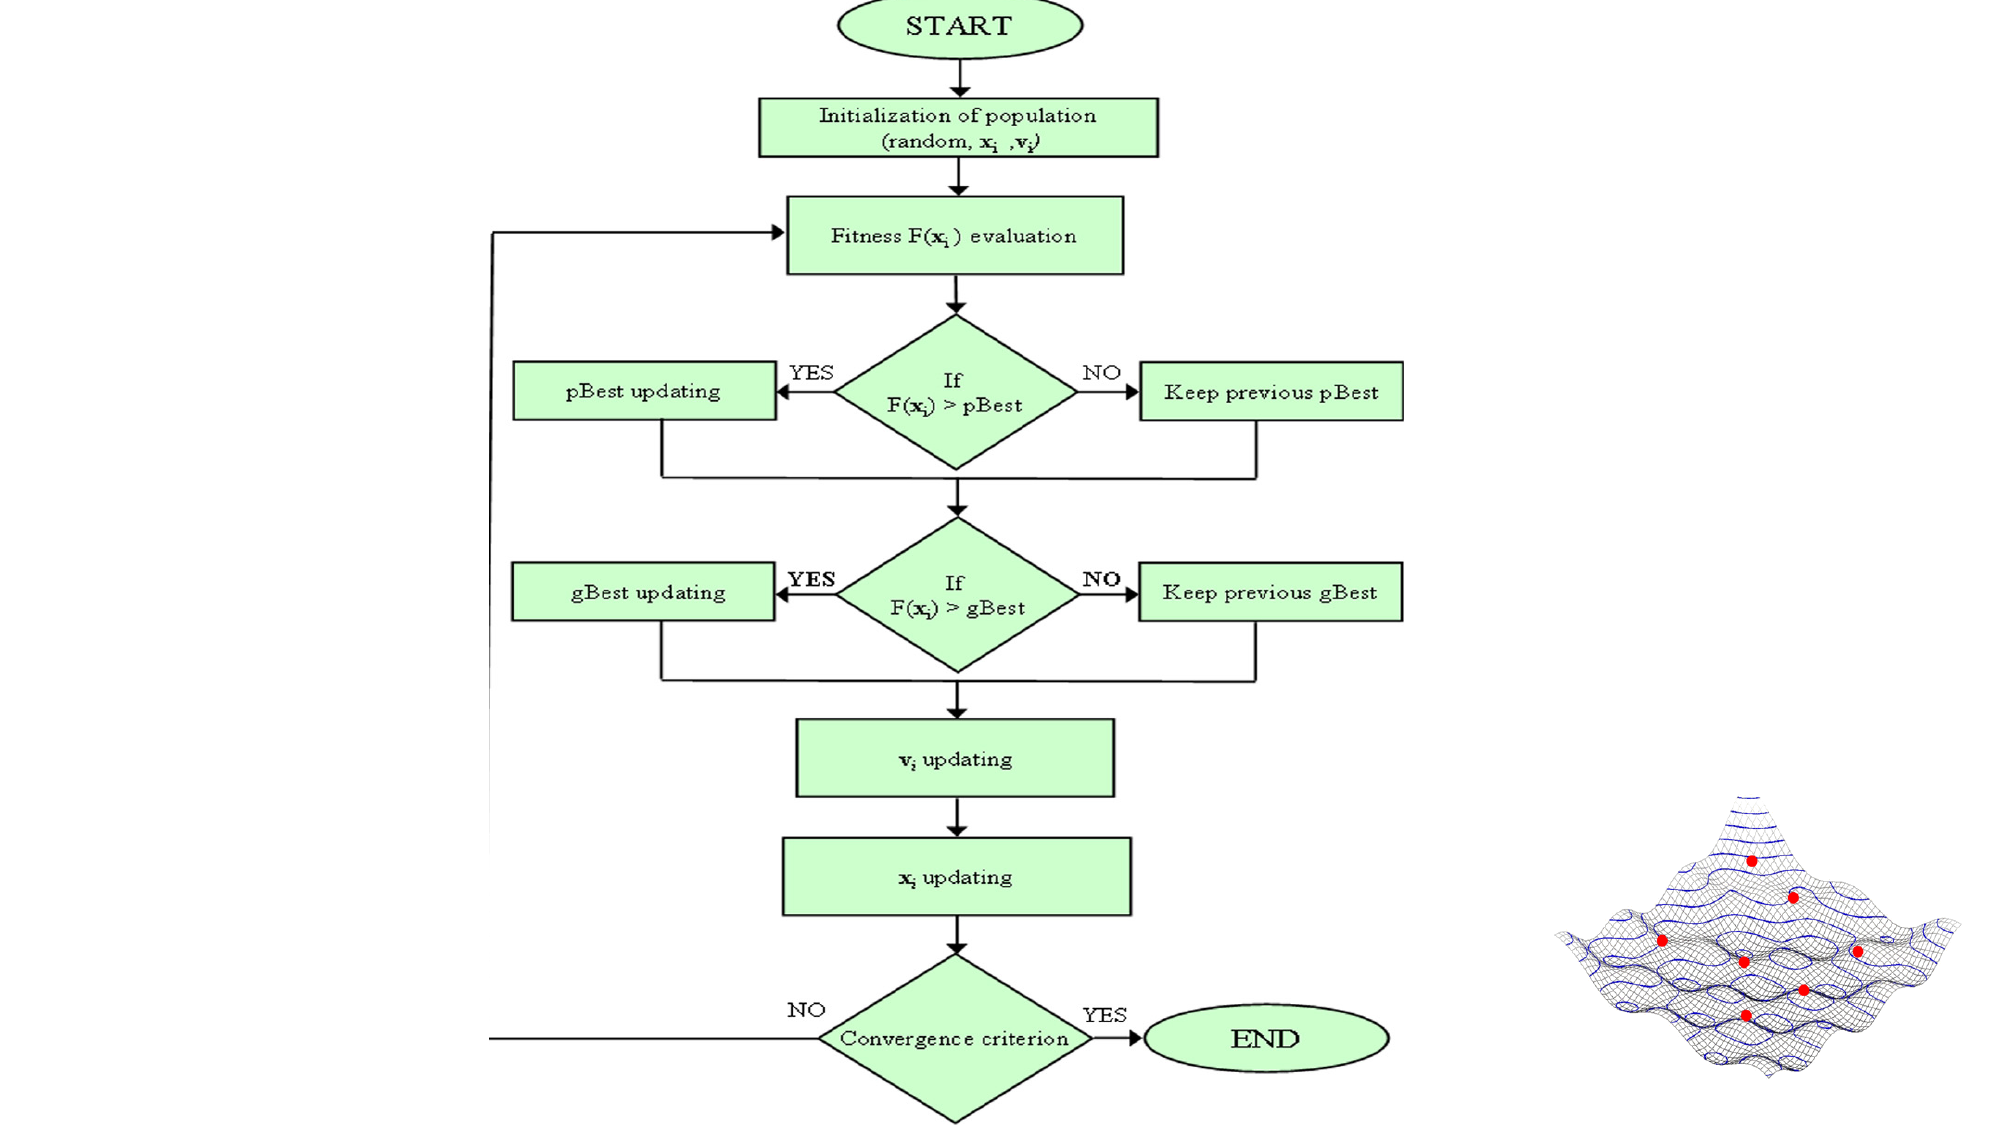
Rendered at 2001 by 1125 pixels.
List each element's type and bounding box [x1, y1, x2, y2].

picture [1532, 745, 2000, 1125]
picture [489, 0, 1404, 1125]
